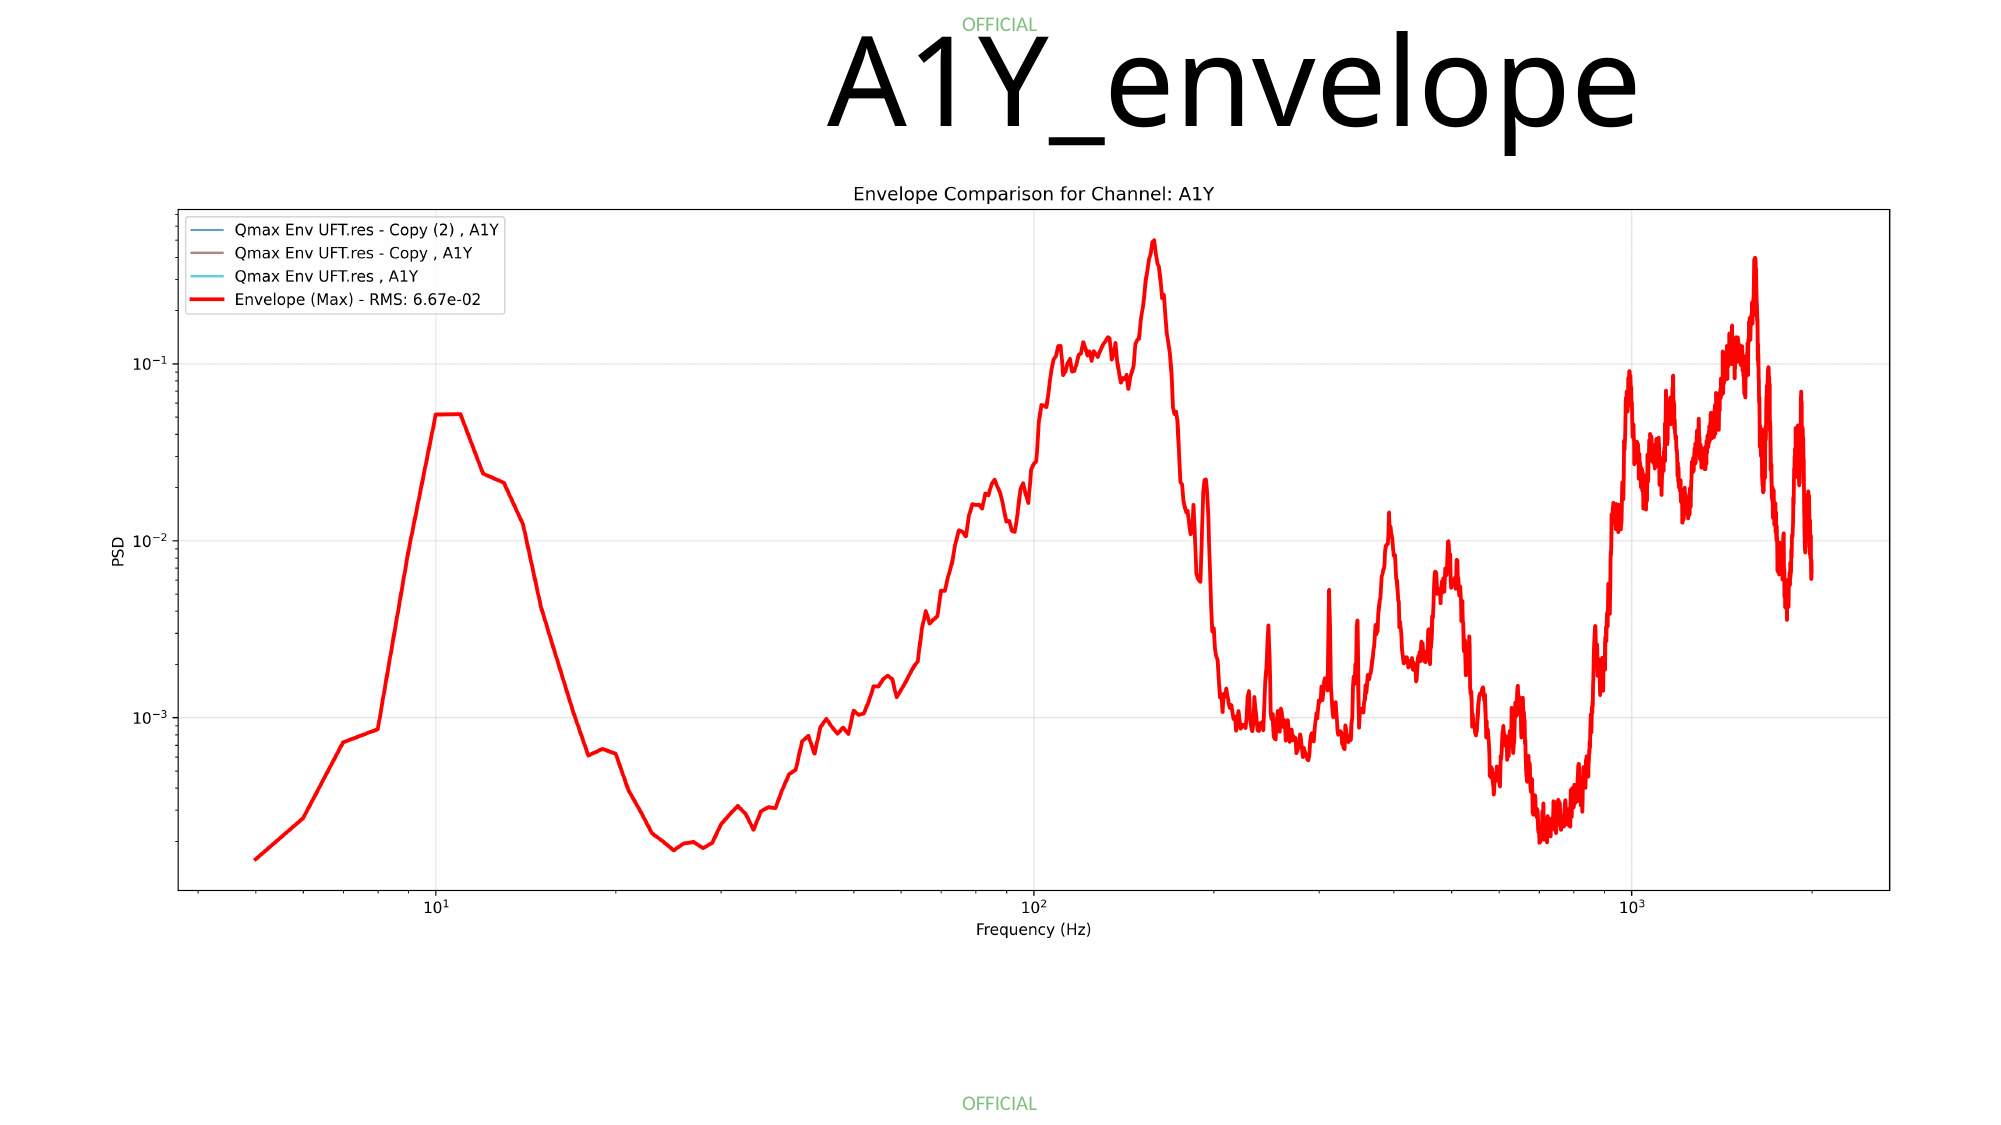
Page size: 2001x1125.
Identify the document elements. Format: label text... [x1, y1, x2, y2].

picture [99, 175, 1901, 950]
title A1Y_envelope [469, 0, 2000, 161]
